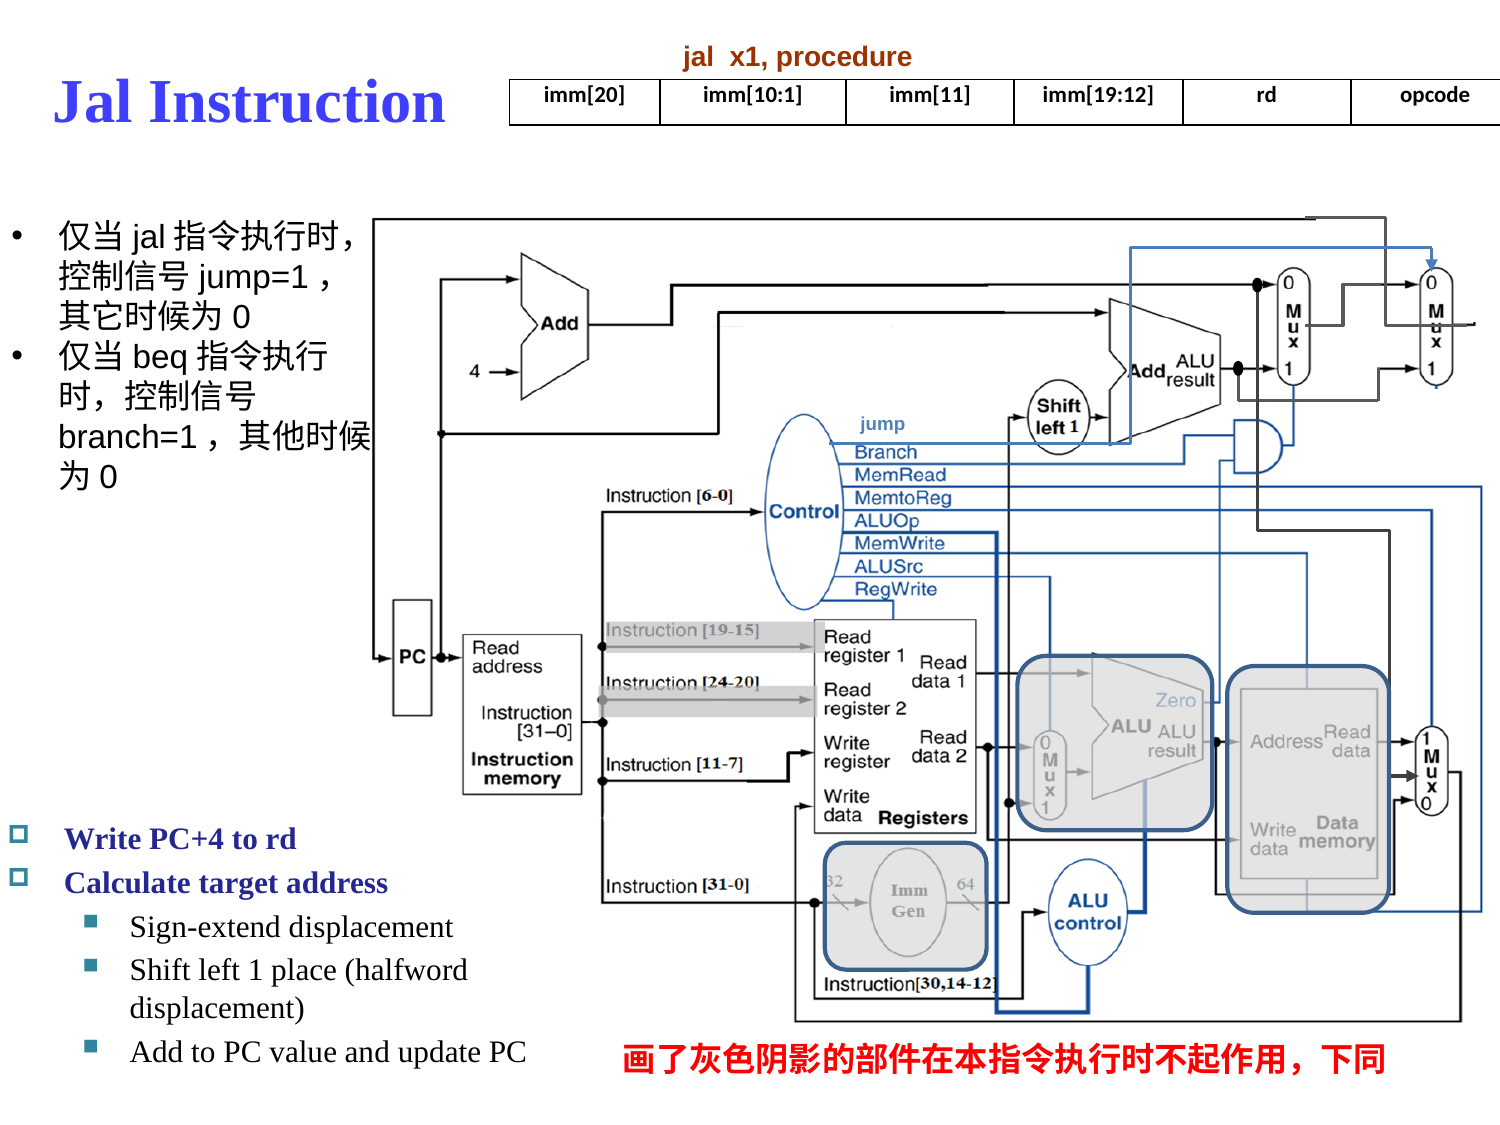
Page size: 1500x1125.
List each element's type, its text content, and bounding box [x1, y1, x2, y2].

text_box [371, 217, 1483, 1023]
text_box 画了灰色阴影的部件在本指令执行时不起作用，下同 [608, 1030, 1422, 1086]
title Jal Instruction [37, 19, 1329, 176]
table_header imm[11] [847, 80, 1013, 124]
table_header rd [1184, 80, 1350, 124]
text_box jal x1, procedure [668, 30, 944, 79]
table_header imm[19:12] [1015, 80, 1182, 124]
table_header imm[10:1] [661, 80, 845, 124]
table_header imm[20] [510, 80, 659, 124]
text_box 仅当jal指令执行时，控制信号jump=1，其它时候为0 仅当beq指令执行时，控制信号branch=1，其他时候为0 [0, 208, 396, 583]
text_box Write PC+4 to rd Calculate target address Sign-extend displacement Shift left 1 place (halfword displacement) Add to PC value and update PC [0, 812, 585, 1125]
table_header opcode [1352, 80, 1500, 124]
